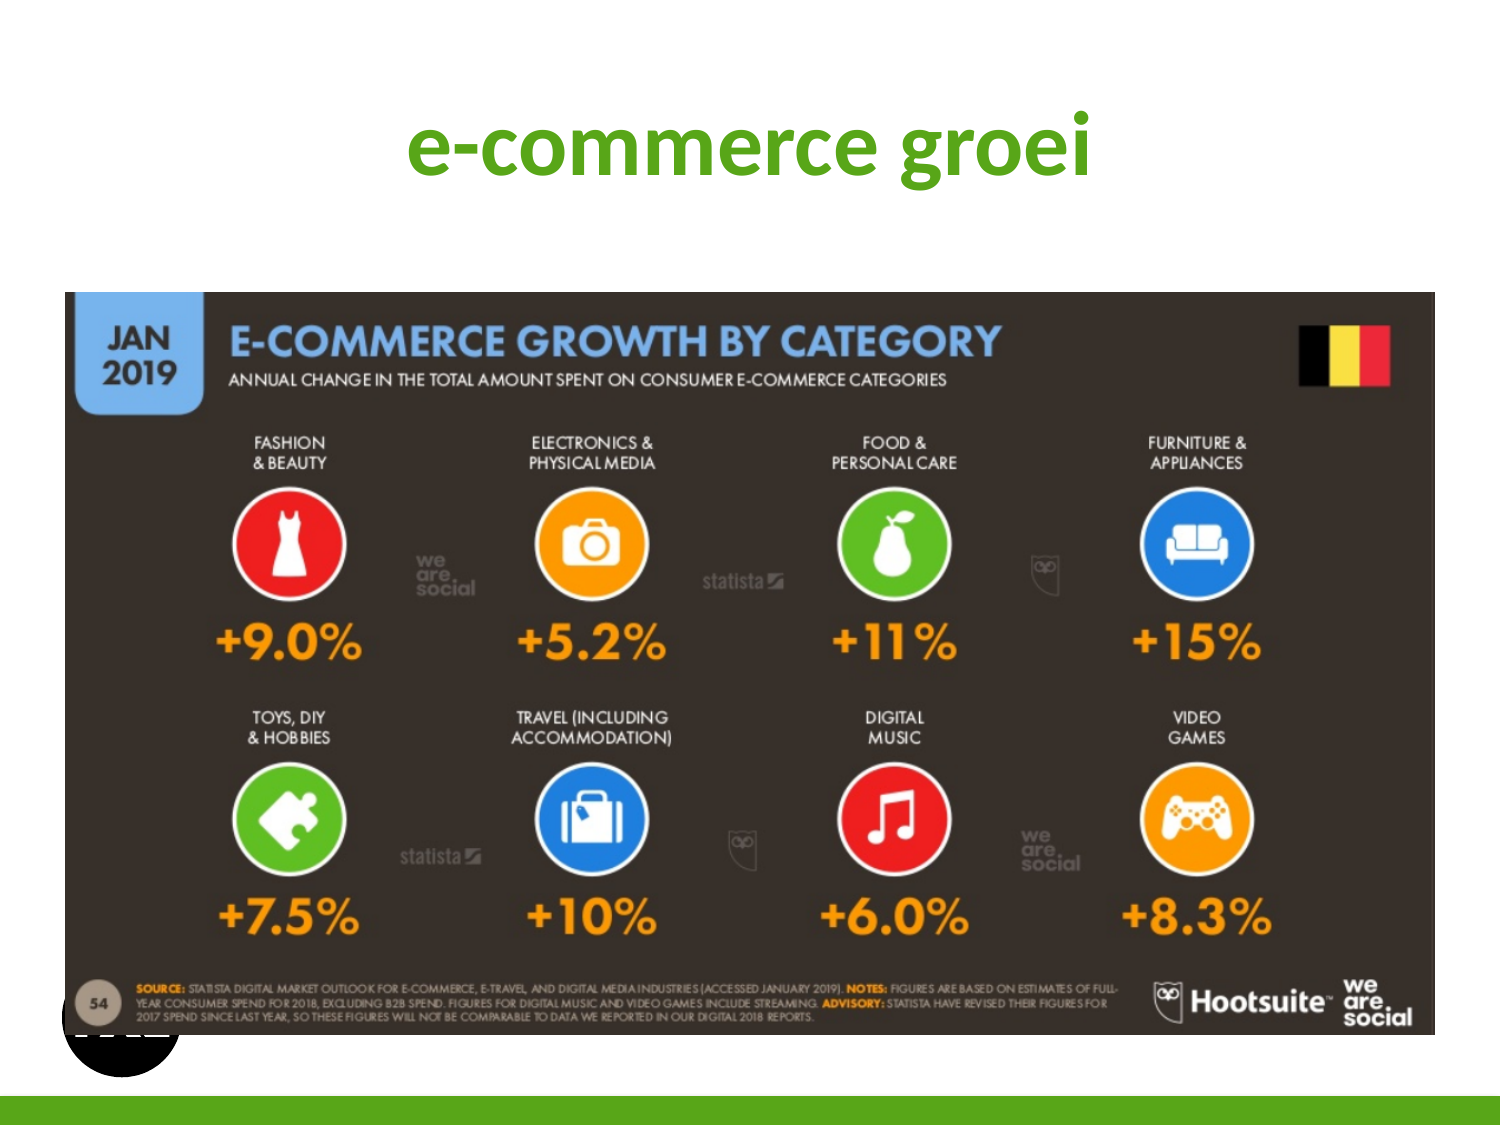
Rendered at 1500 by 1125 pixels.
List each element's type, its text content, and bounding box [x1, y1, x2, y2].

picture [65, 292, 1435, 1036]
title e-commerce groei [75, 45, 1425, 233]
